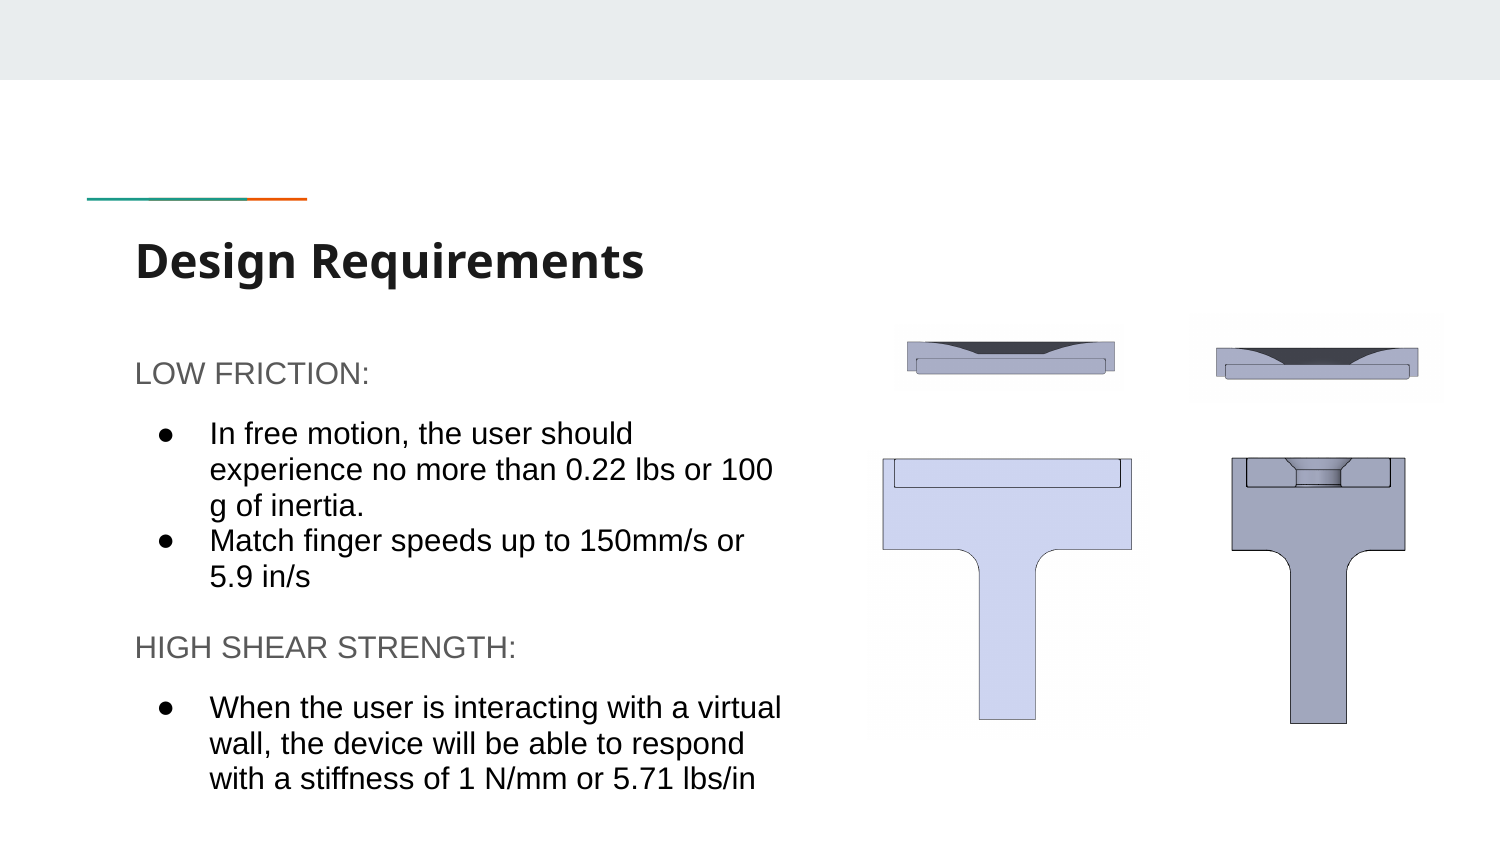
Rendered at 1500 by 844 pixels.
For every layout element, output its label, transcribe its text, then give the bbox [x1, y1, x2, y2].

list LOW FRICTION: In free motion, the user should experience no more than 0.22 lbs or 100 g of inertia. Match finger speeds up to 150mm/s or 5.9 in/s HIGH SHEAR STRENGTH: When the user is interacting with a virtual wall, the device will be able to respond with a stiffness of 1 N/mm or 5.71 lbs/in [119, 341, 809, 712]
title Design Requirements [119, 216, 809, 305]
picture [1189, 313, 1444, 403]
picture [1208, 430, 1425, 740]
picture [893, 324, 1124, 391]
picture [867, 450, 1151, 740]
